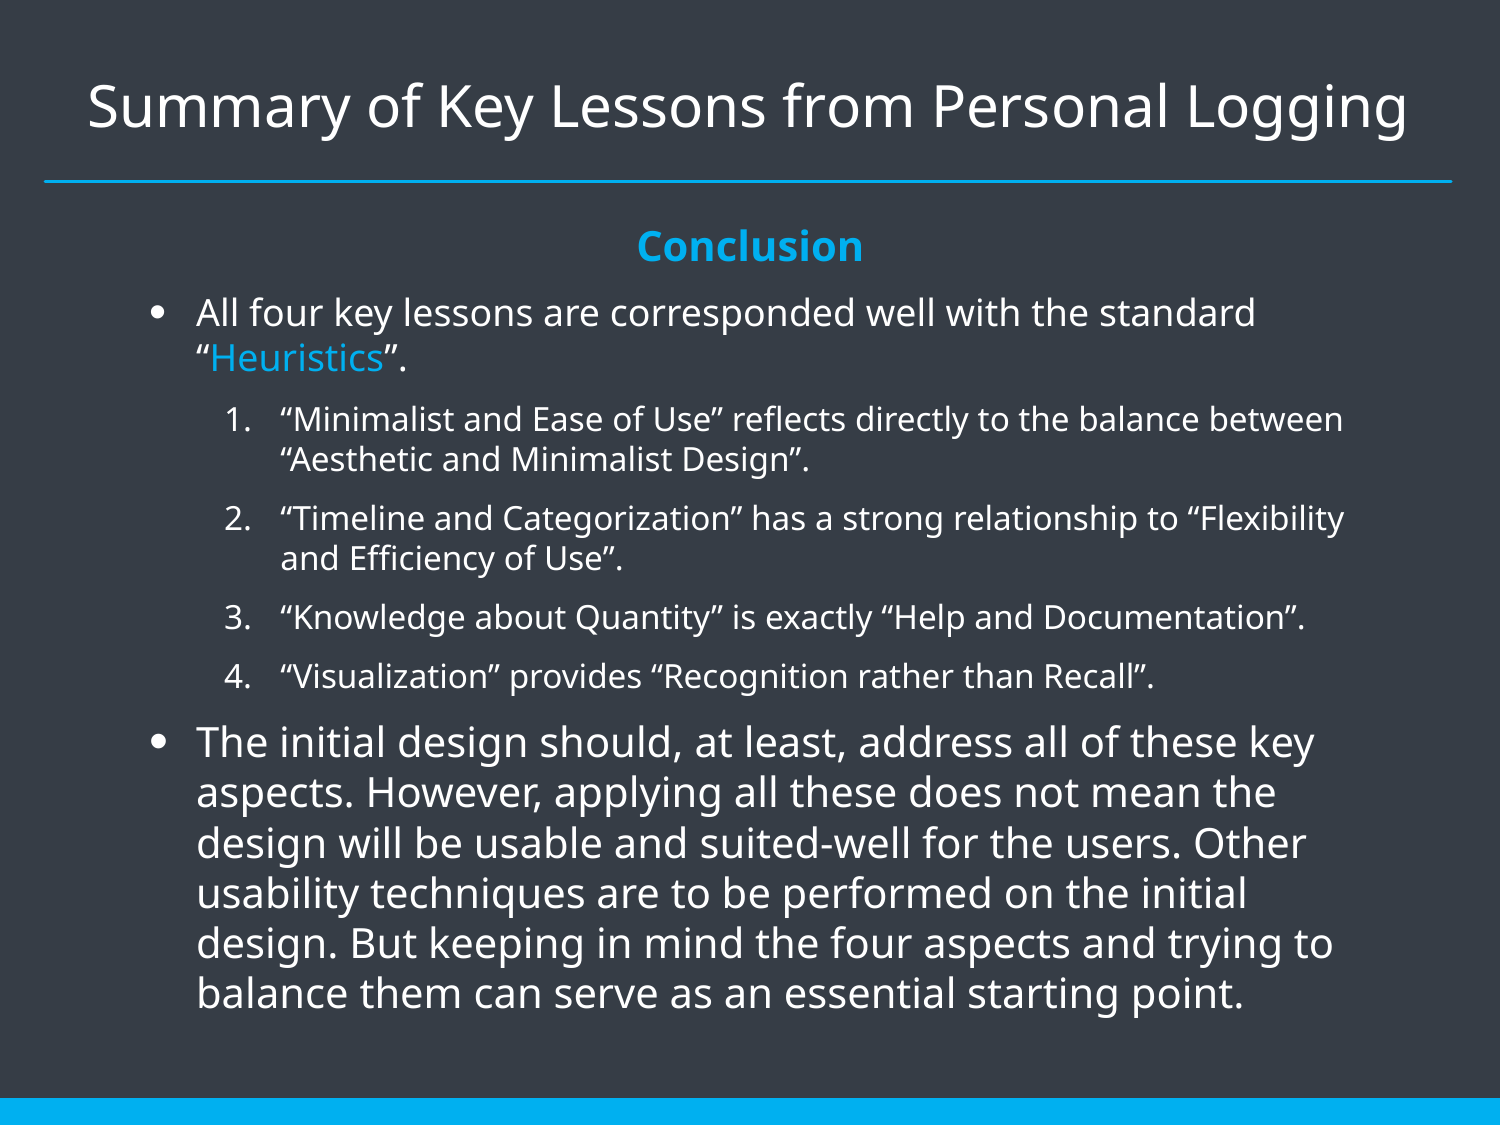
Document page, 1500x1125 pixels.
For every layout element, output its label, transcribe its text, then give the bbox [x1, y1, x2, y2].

title Summary of Key Lessons from Personal Logging [67, 25, 1430, 180]
list Conclusion All four key lessons are corresponded well with the standard “Heuristics”. “Minimalist and Ease of Use” reflects directly to the balance between “Aesthetic and Minimalist Design”. “Timeline and Categorization” has a strong relationship to “Flexibility and Efficiency of Use”. “Knowledge about Quantity” is exactly “Help and Documentation”. “Visualization” provides “Recognition rather than Recall”. The initial design should, at least, address all of these key aspects. However, applying all these does not mean the design will be usable and suited-well for the users. Other usability techniques are to be performed on the initial design. But keeping in mind the four aspects and trying to balance them can serve as an essential starting point. [134, 211, 1367, 1050]
text_box [0, 1098, 1500, 1125]
